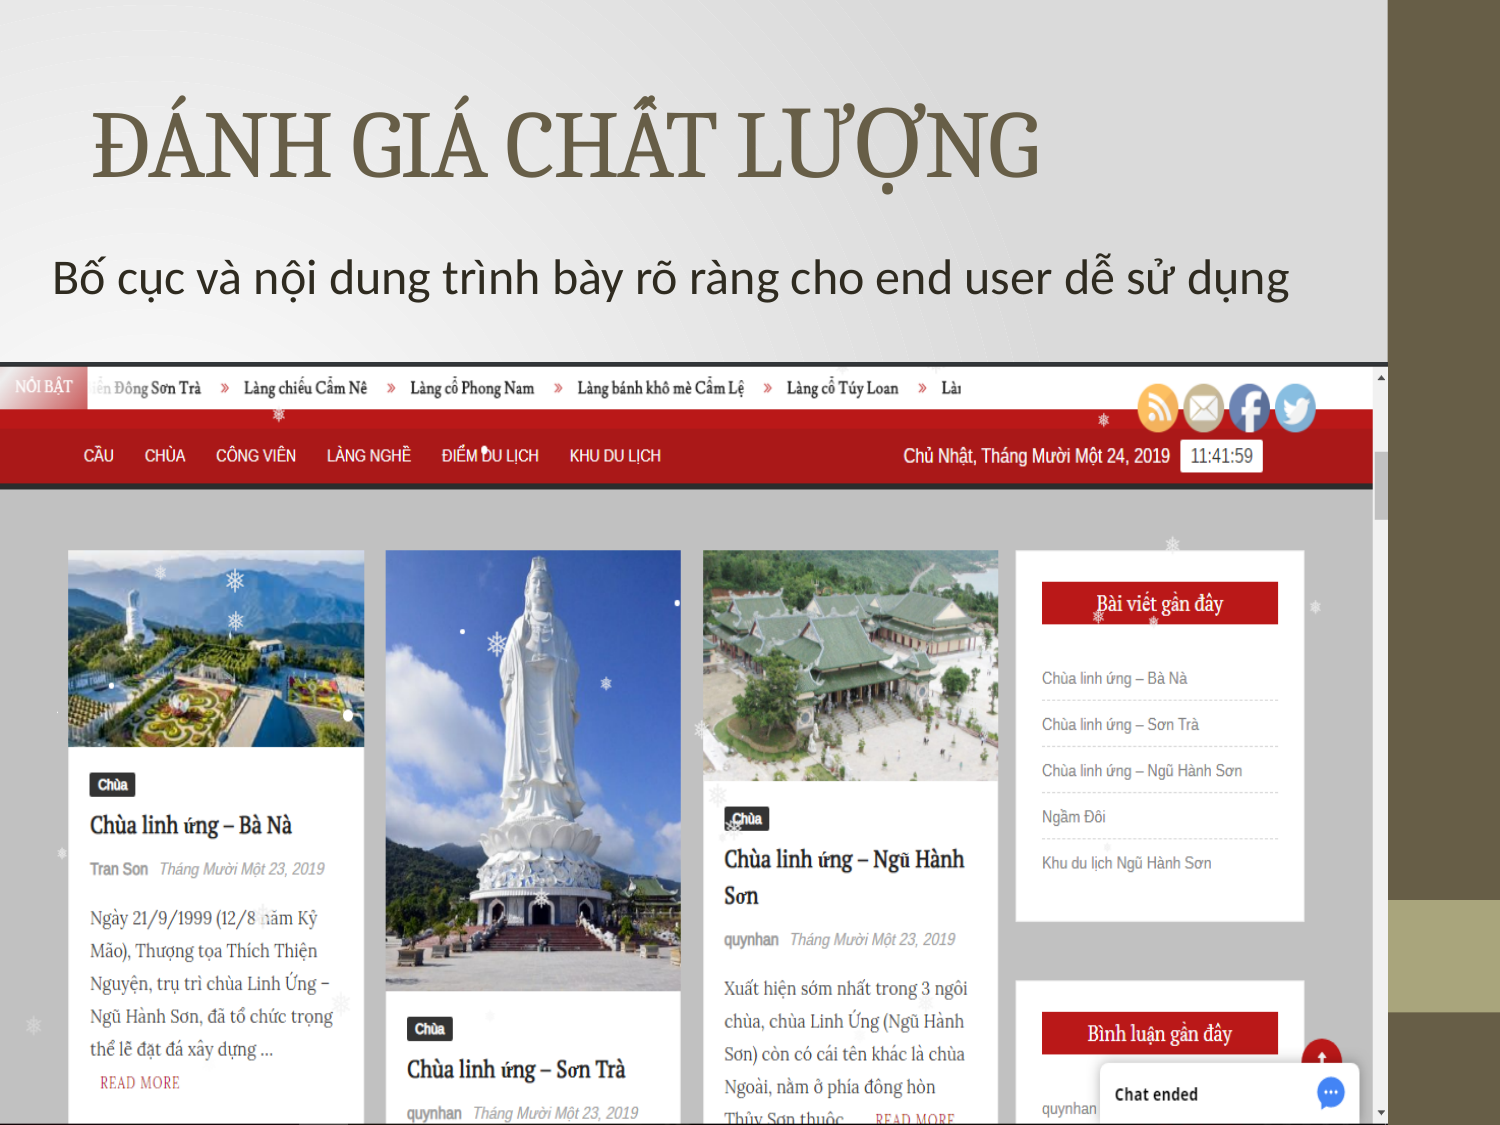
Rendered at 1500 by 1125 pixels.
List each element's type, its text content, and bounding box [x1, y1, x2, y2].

picture [0, 361, 1388, 1125]
title ĐÁNH GIÁ CHẤT LƯỢNG [75, 45, 1325, 233]
text_box Bố cục và nội dung trình bày rõ ràng cho end user dễ sử dụng [37, 237, 1313, 313]
